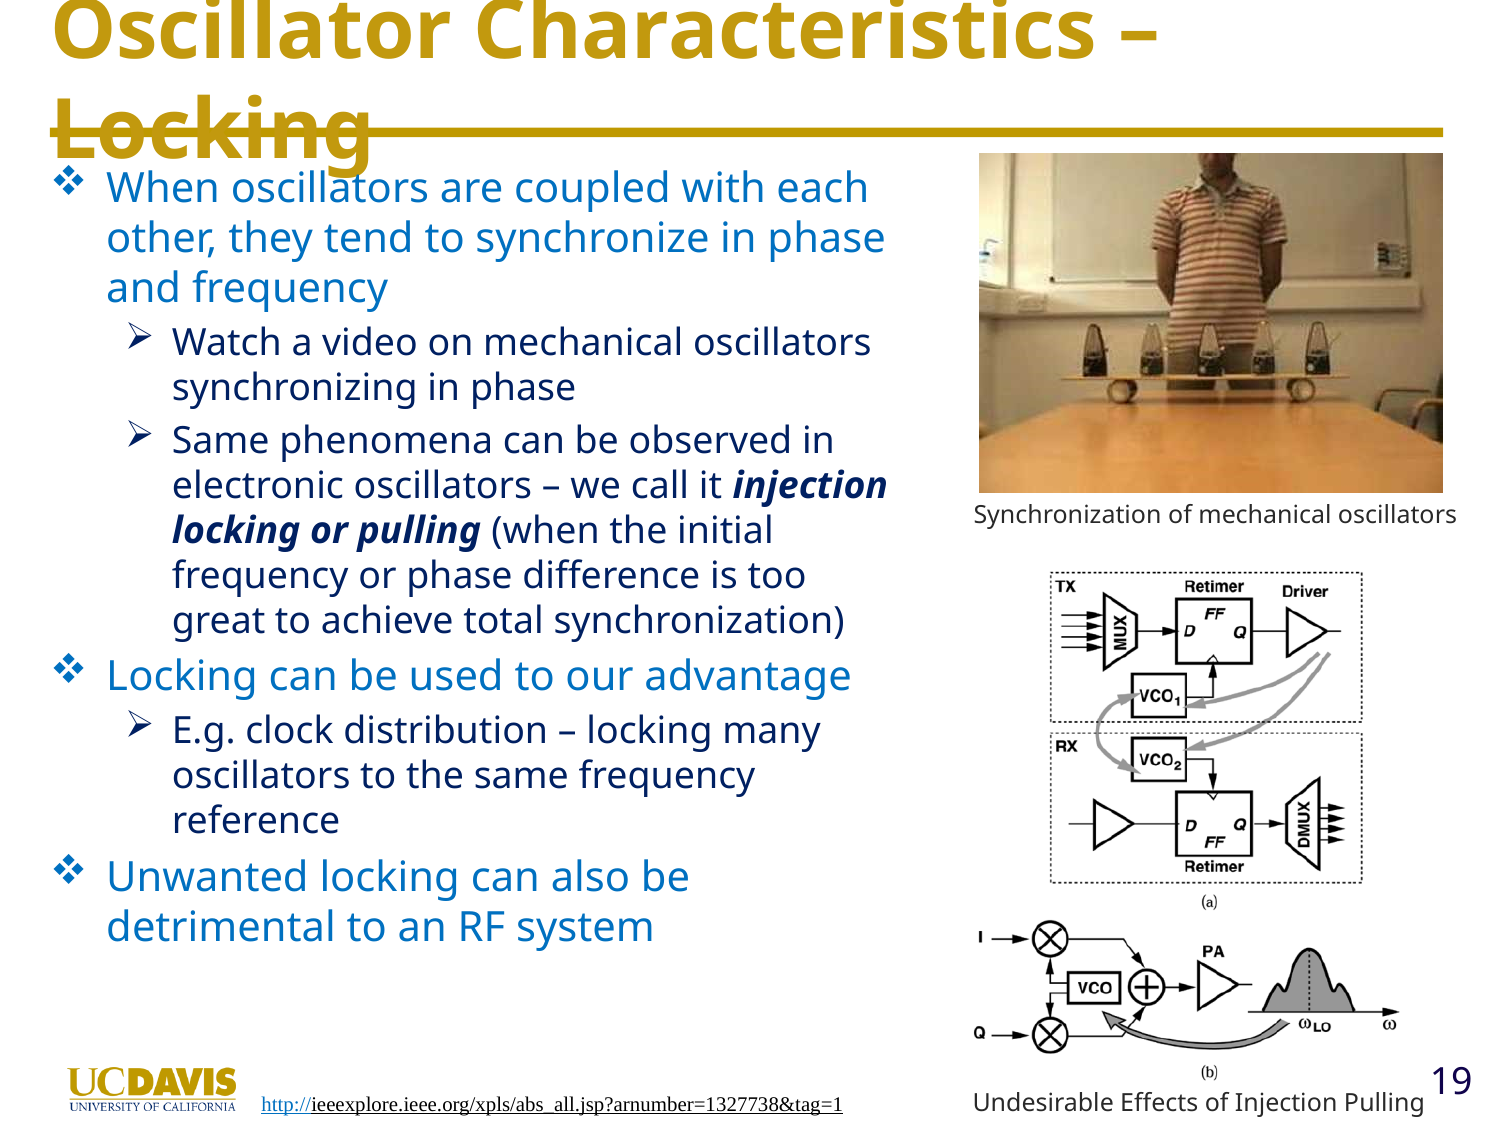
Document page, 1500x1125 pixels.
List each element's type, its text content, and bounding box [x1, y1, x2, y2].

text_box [978, 152, 1444, 494]
text_box http://ieeexplore.ieee.org/xpls/abs_all.jsp?arnumber=1327738&tag=1 [246, 1083, 957, 1124]
text_box Undesirable Effects of Injection Pulling [957, 1079, 1441, 1125]
text_box Synchronization of mechanical oscillators [958, 491, 1474, 536]
list When oscillators are coupled with each other, they tend to synchronize in phase and frequency Watch a video on mechanical oscillators synchronizing in phase Same phenomena can be observed in electronic oscillators – we call it injection locking or pulling (when the initial frequency or phase difference is too great to achieve total synchronization) Locking can be used to our advantage E.g. clock distribution – locking many oscillators to the same frequency reference Unwanted locking can also be detrimental to an RF system [49, 152, 910, 865]
picture [67, 1067, 236, 1111]
picture [961, 566, 1413, 1084]
title Oscillator Characteristics – Locking [49, 0, 1444, 151]
